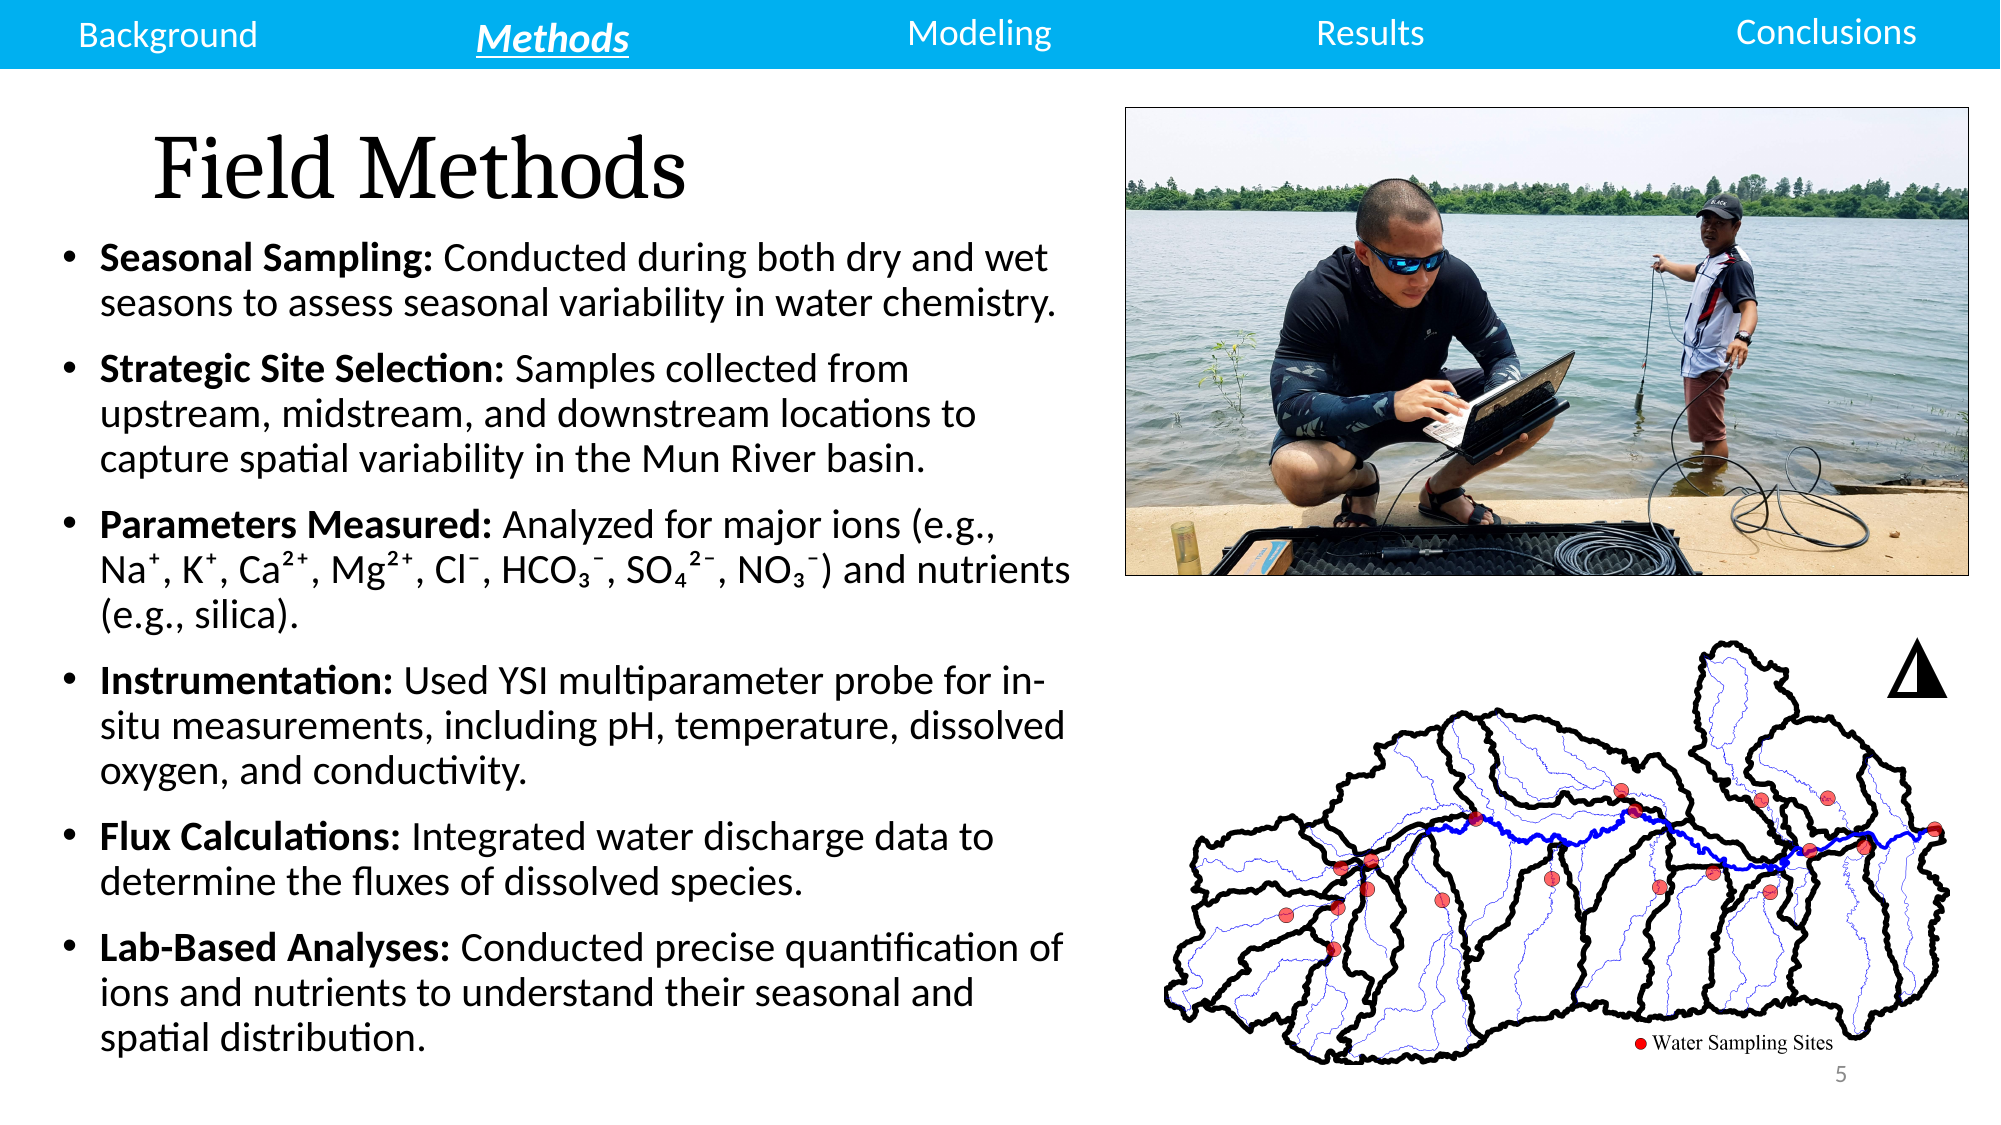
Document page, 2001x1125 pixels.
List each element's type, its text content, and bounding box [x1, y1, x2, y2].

picture [1164, 637, 1950, 1066]
text_box Modeling [892, 0, 1084, 60]
text_box Conclusions [1721, 0, 1969, 60]
list Seasonal Sampling: Conducted during both dry and wet seasons to assess seasonal variability in water chemistry. Strategic Site Selection: Samples collected from upstream, midstream, and downstream locations to capture spatial variability in the Mun River basin. Parameters Measured: Analyzed for major ions (e.g., Na⁺, K⁺, Ca²⁺, Mg²⁺, Cl⁻, HCO₃⁻, SO₄²⁻, NO₃⁻) and nutrients (e.g., silica). Instrumentation: Used YSI multiparameter probe for in-situ measurements, including pH, temperature, dissolved oxygen, and conductivity. Flux Calculations: Integrated water discharge data to determine the fluxes of dissolved species. Lab-Based Analyses: Conducted precise quantification of ions and nutrients to understand their seasonal and spatial distribution. [47, 228, 1089, 994]
text_box Results [1301, 0, 1493, 60]
title Field Methods [137, 69, 1863, 278]
picture [1125, 107, 1969, 576]
slide_number 5 [1412, 1066, 1863, 1103]
text_box Methods [460, 3, 653, 69]
text_box Background [63, 3, 303, 63]
text_box [0, 0, 2000, 69]
